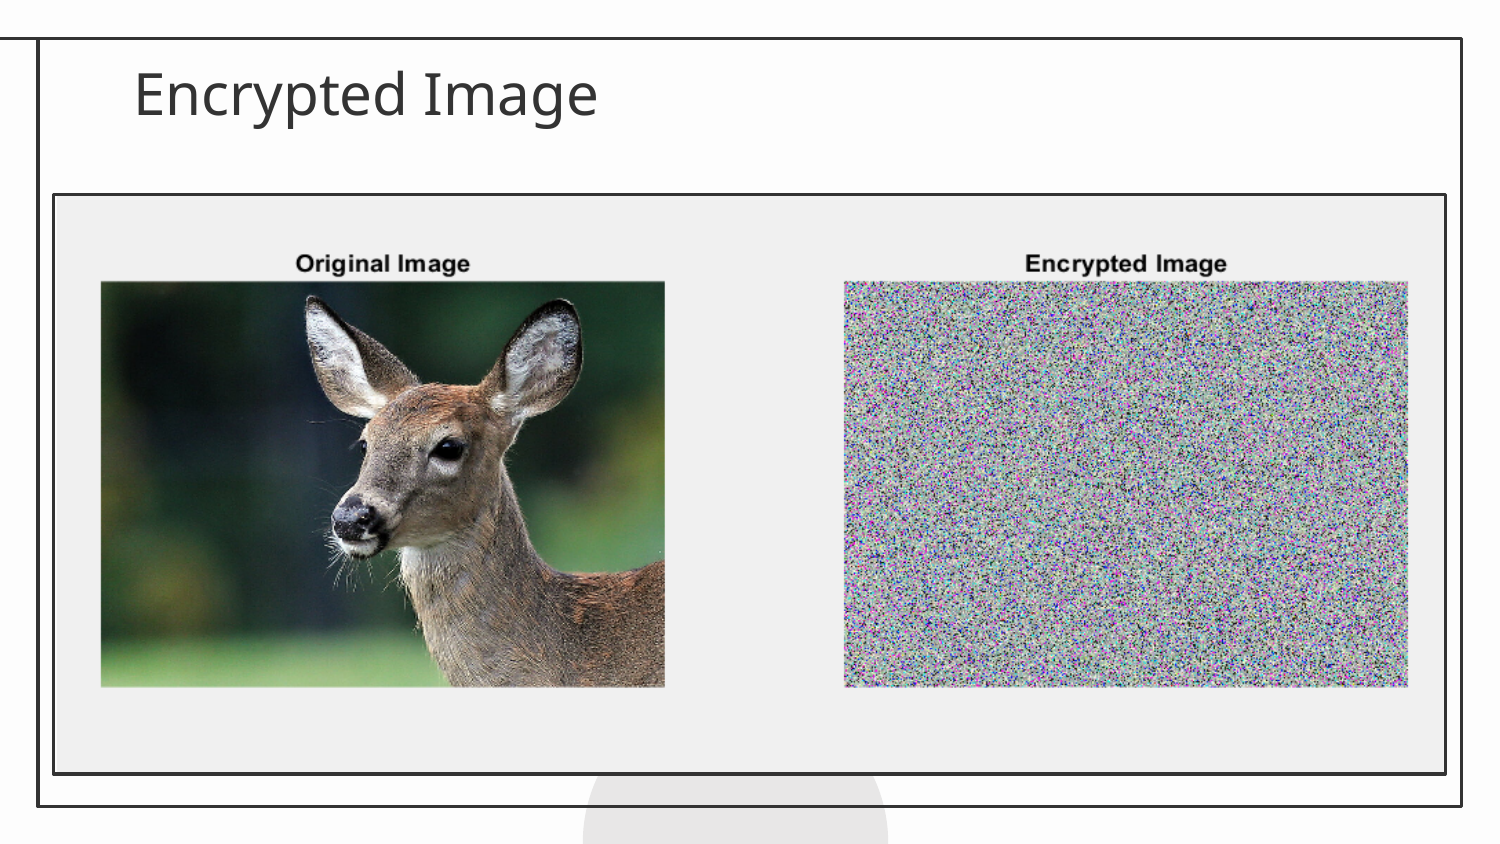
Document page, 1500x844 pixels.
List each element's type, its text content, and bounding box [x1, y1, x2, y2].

picture [54, 195, 1444, 773]
title Encrypted Image [118, 42, 1267, 163]
